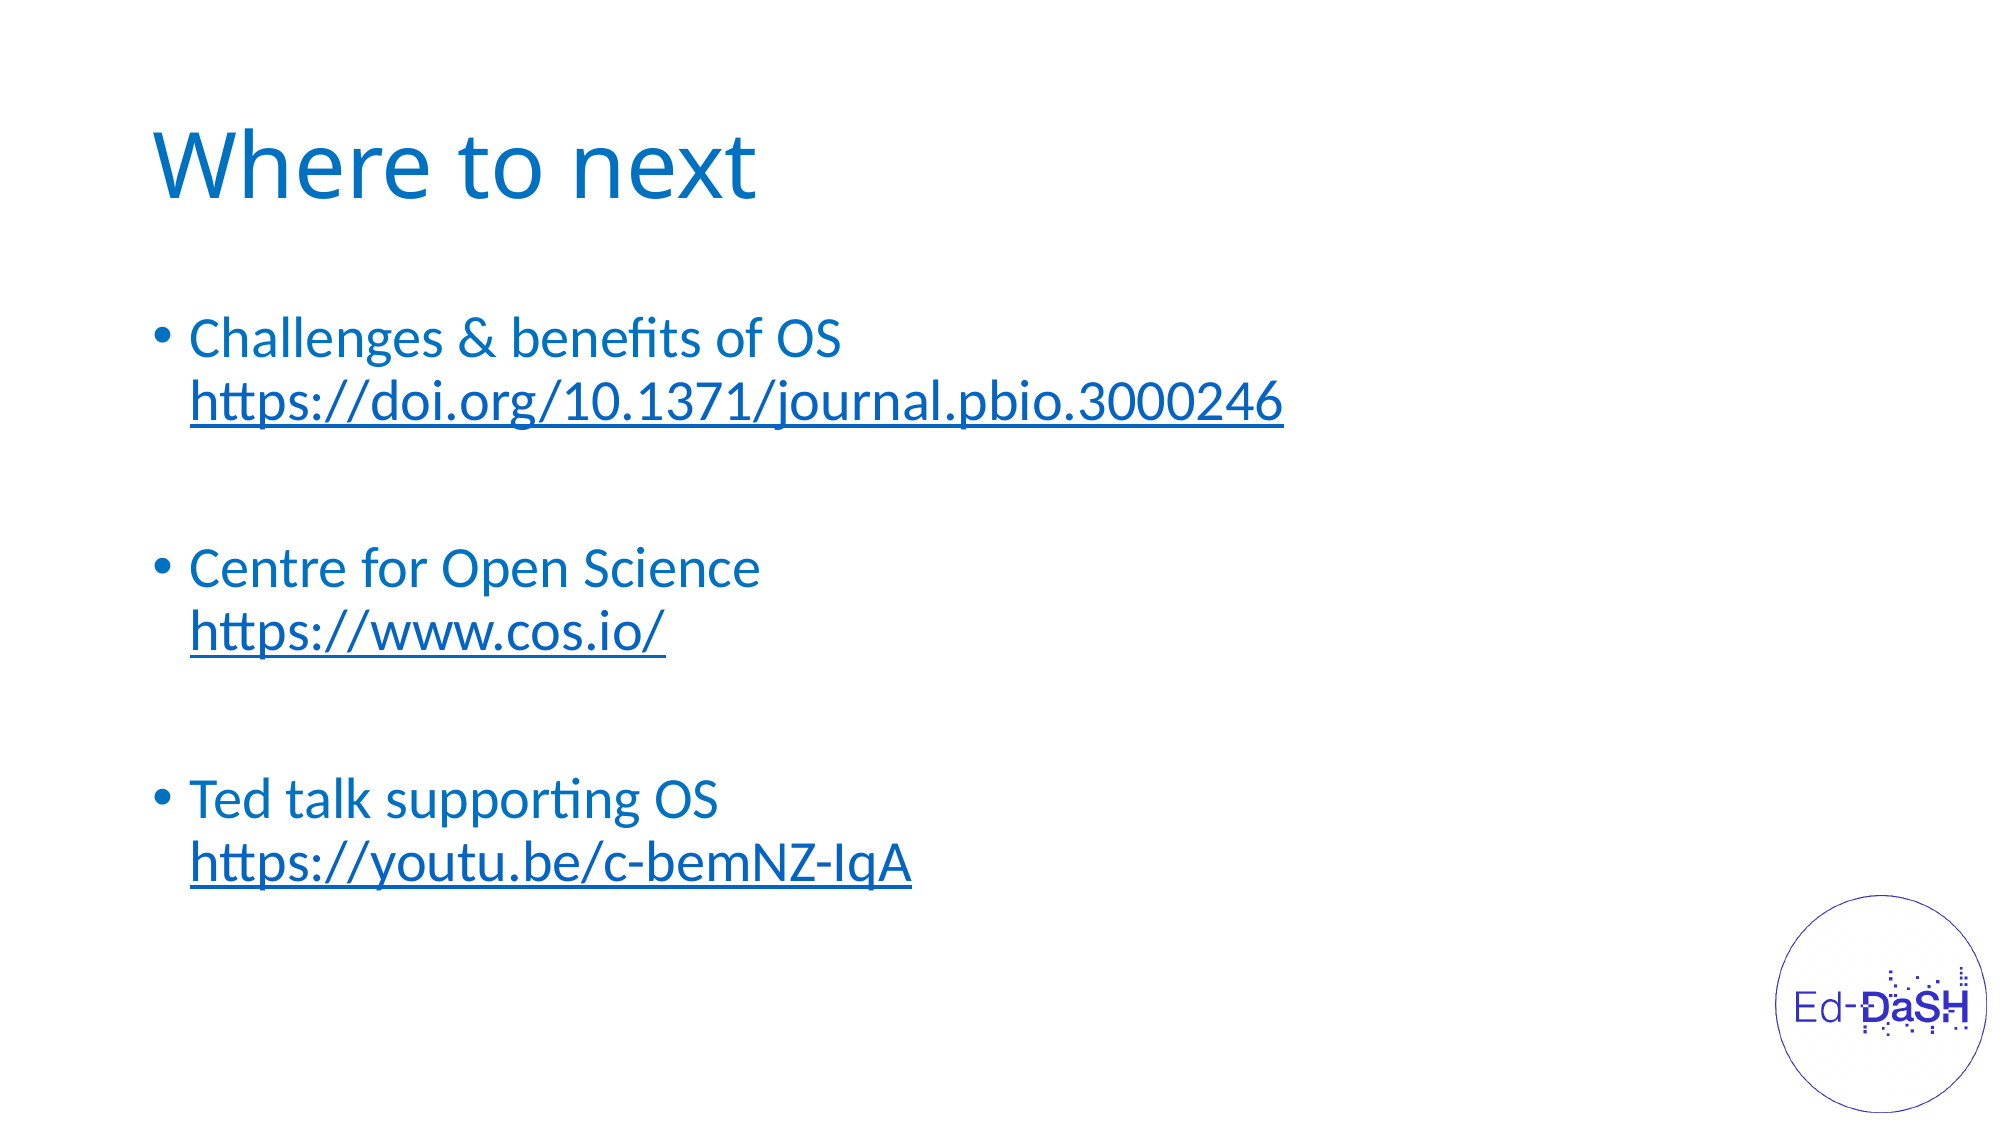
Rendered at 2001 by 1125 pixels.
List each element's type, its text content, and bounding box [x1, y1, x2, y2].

picture [1775, 895, 1987, 1113]
list Challenges & benefits of OS https://doi.org/10.1371/journal.pbio.3000246 Centre for Open Science https://www.cos.io/ Ted talk supporting OS https://youtu.be/c-bemNZ-IqA [137, 299, 1863, 1014]
title Where to next [137, 59, 1863, 278]
